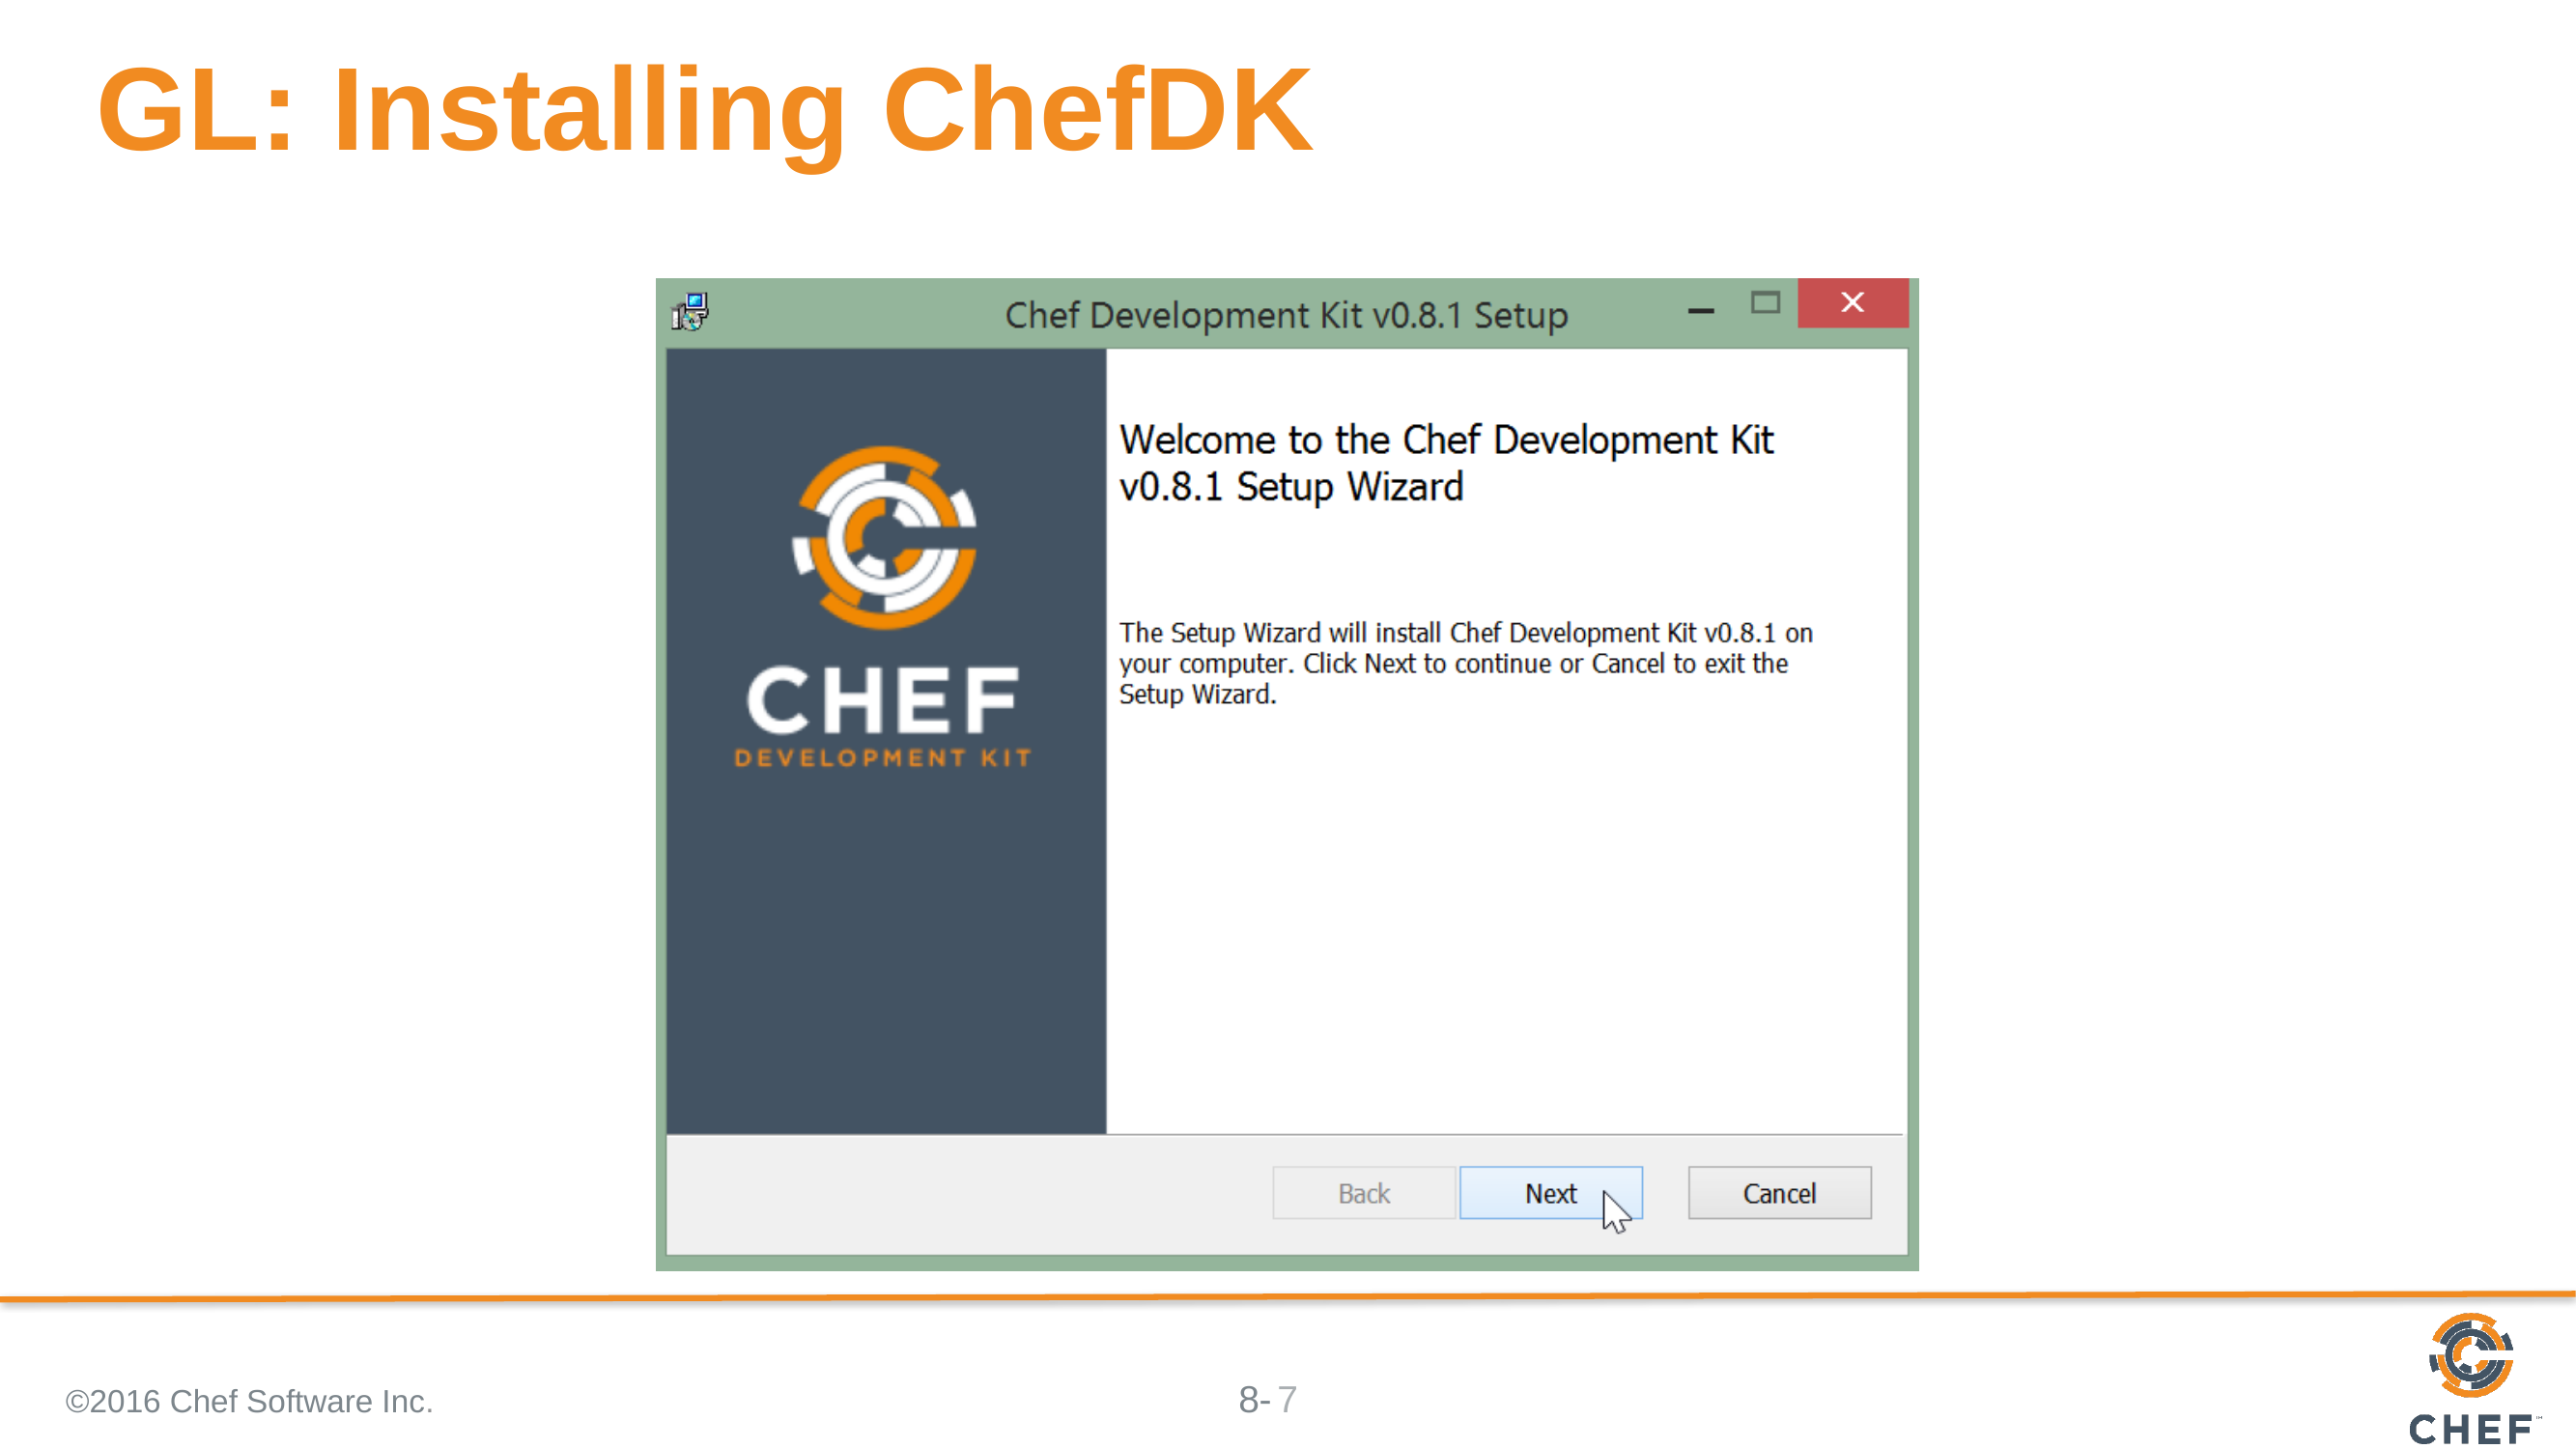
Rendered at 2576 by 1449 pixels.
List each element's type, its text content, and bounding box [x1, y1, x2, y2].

picture [2399, 1297, 2550, 1449]
title GL: Installing ChefDK [96, 48, 2463, 180]
picture [656, 278, 1919, 1271]
slide_number 7 [998, 1359, 1578, 1437]
footer ©2016 Chef Software Inc. [51, 1359, 952, 1440]
